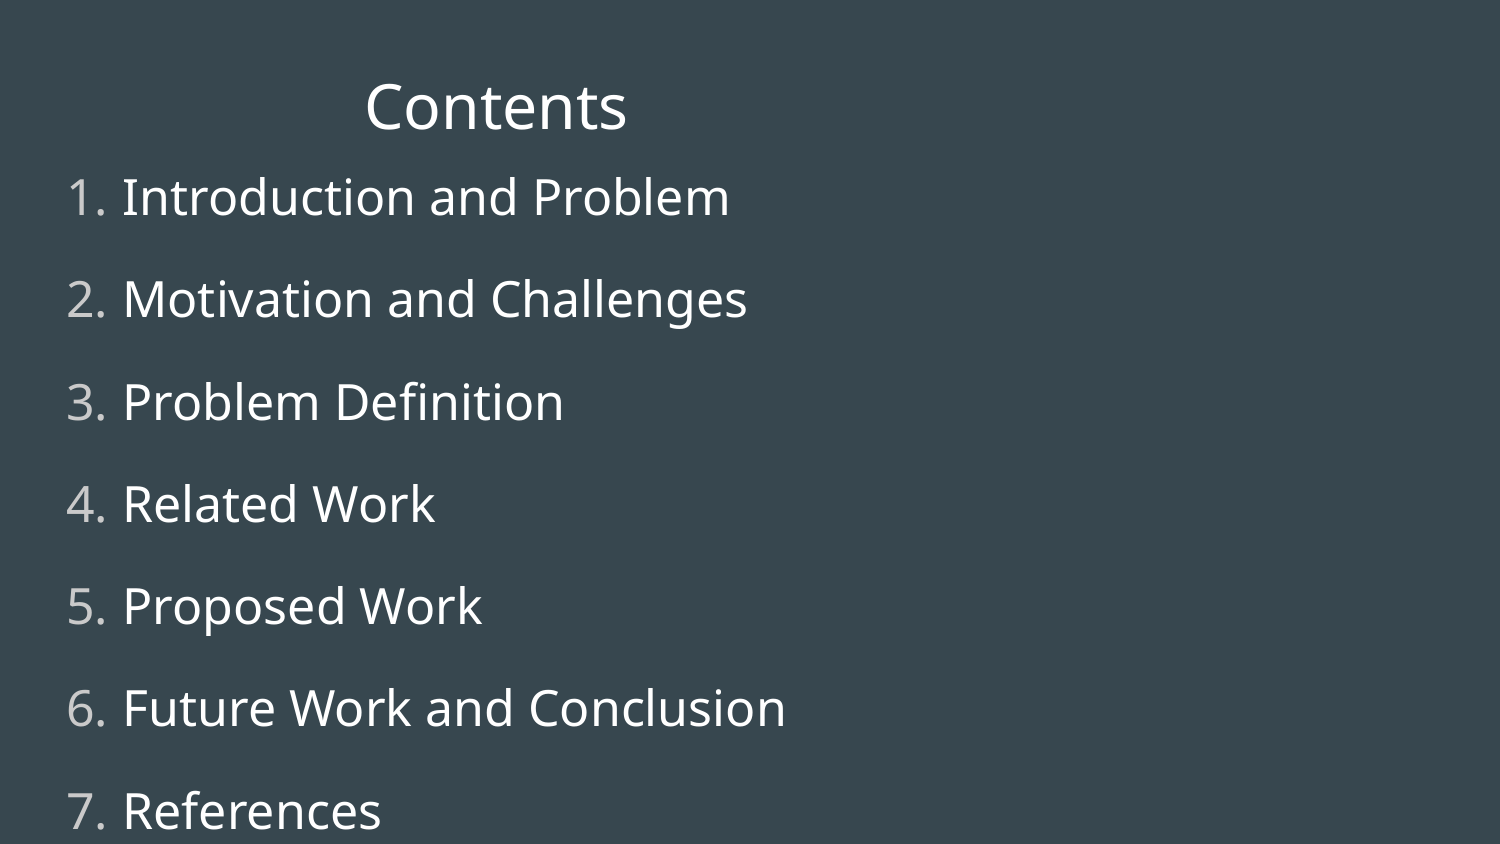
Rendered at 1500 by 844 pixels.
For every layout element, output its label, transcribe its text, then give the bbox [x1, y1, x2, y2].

list Introduction and Problem Motivation and Challenges Problem Definition Related Work Proposed Work Future Work and Conclusion References [51, 141, 1449, 844]
title Contents [49, 51, 1448, 152]
